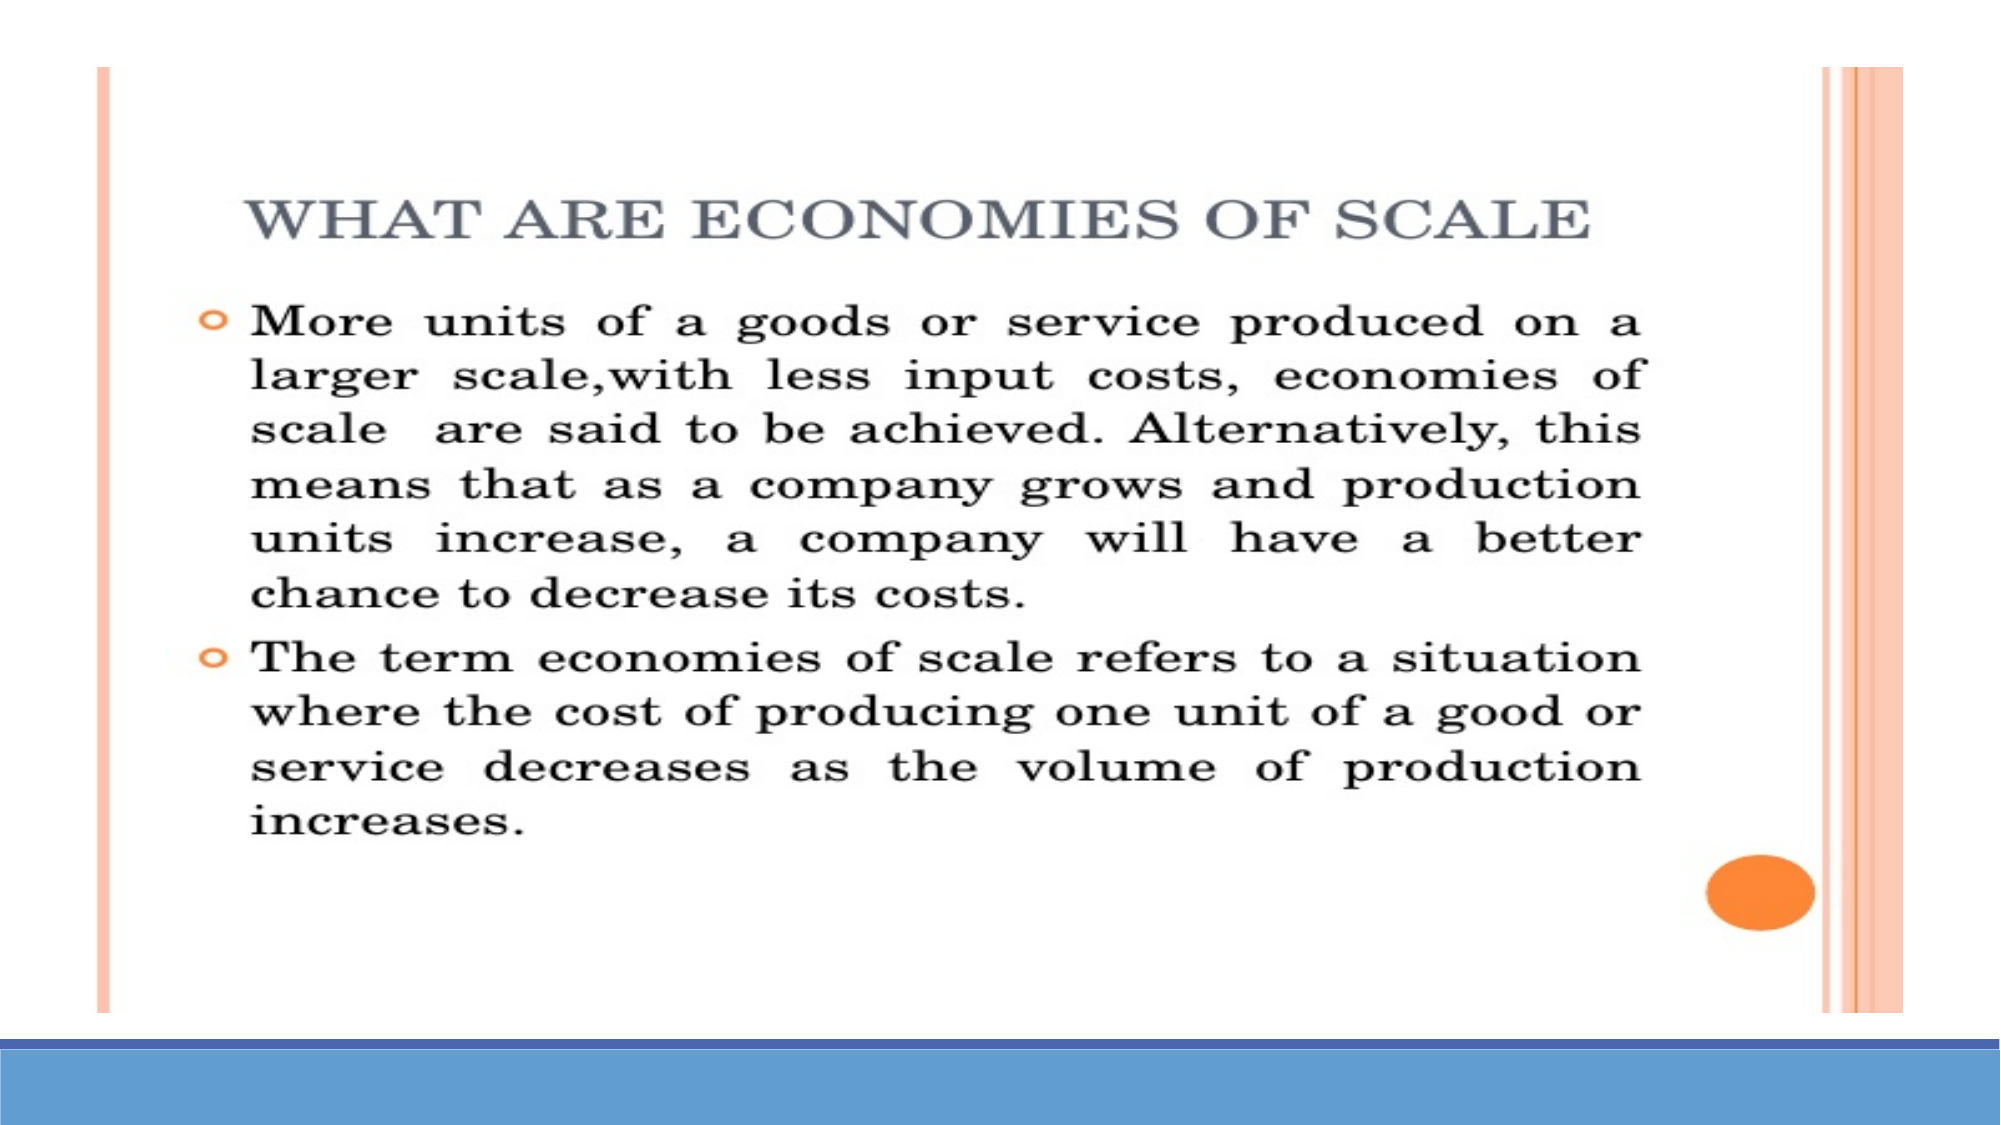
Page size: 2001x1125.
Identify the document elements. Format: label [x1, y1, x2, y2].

picture [87, 67, 1904, 1014]
